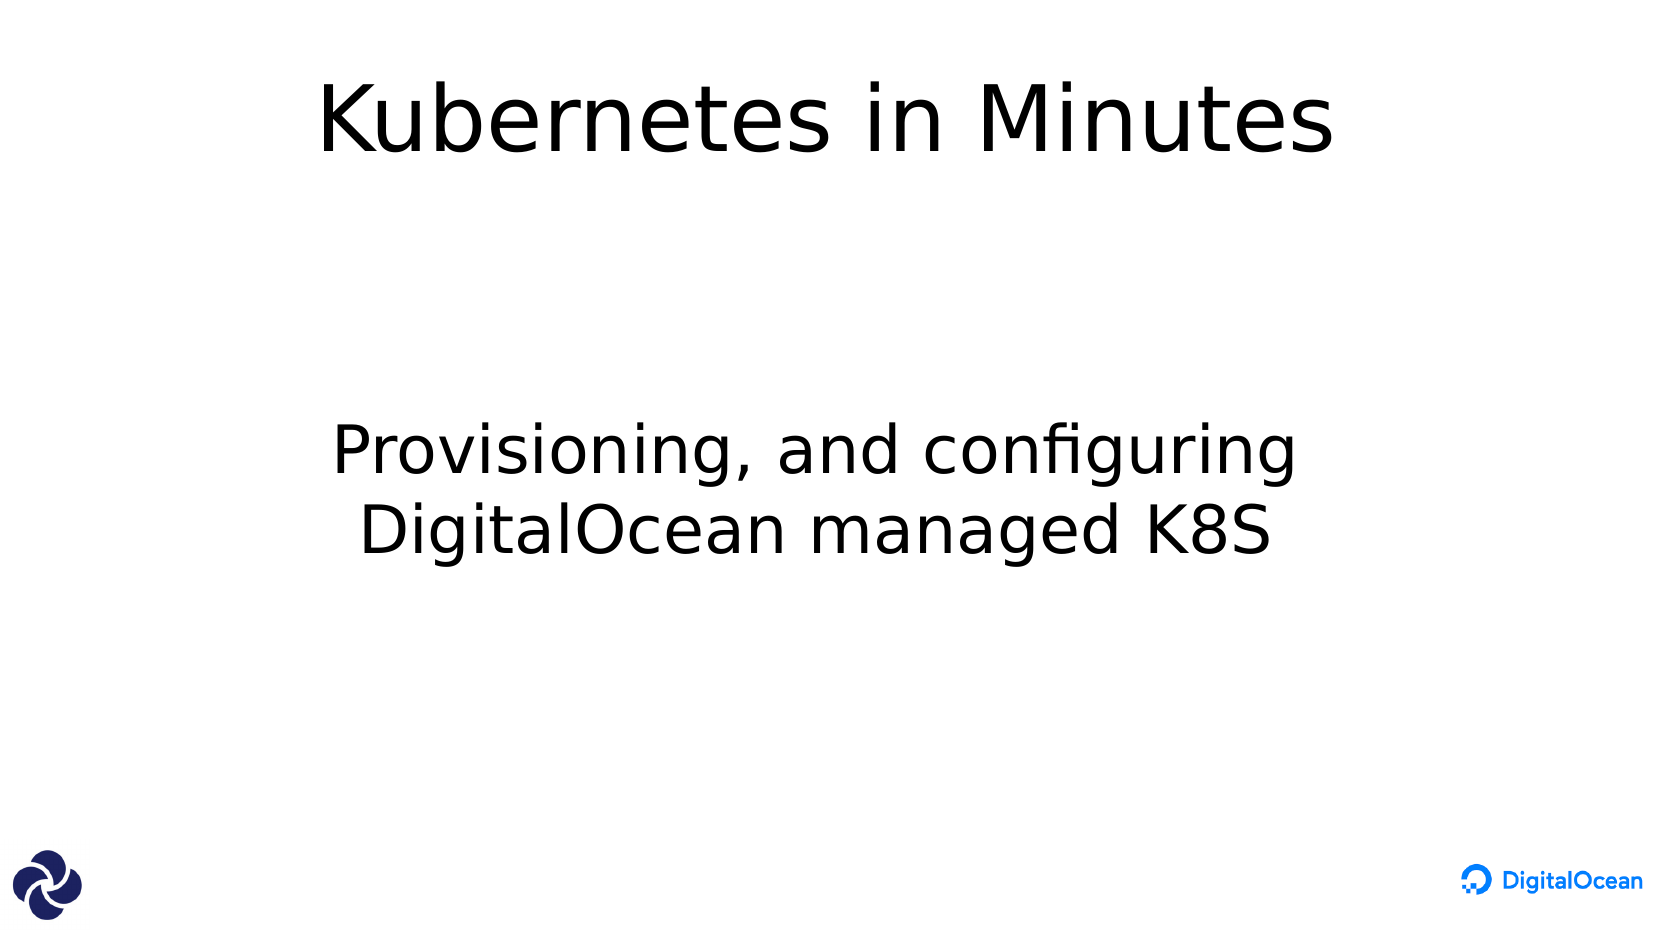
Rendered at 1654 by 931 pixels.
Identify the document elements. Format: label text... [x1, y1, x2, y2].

picture [1449, 831, 1654, 931]
picture [0, 839, 91, 931]
text_box Kubernetes in Minutes [82, 37, 1571, 193]
text_box Provisioning, and configuring DigitalOcean managed K8S [82, 217, 1571, 757]
